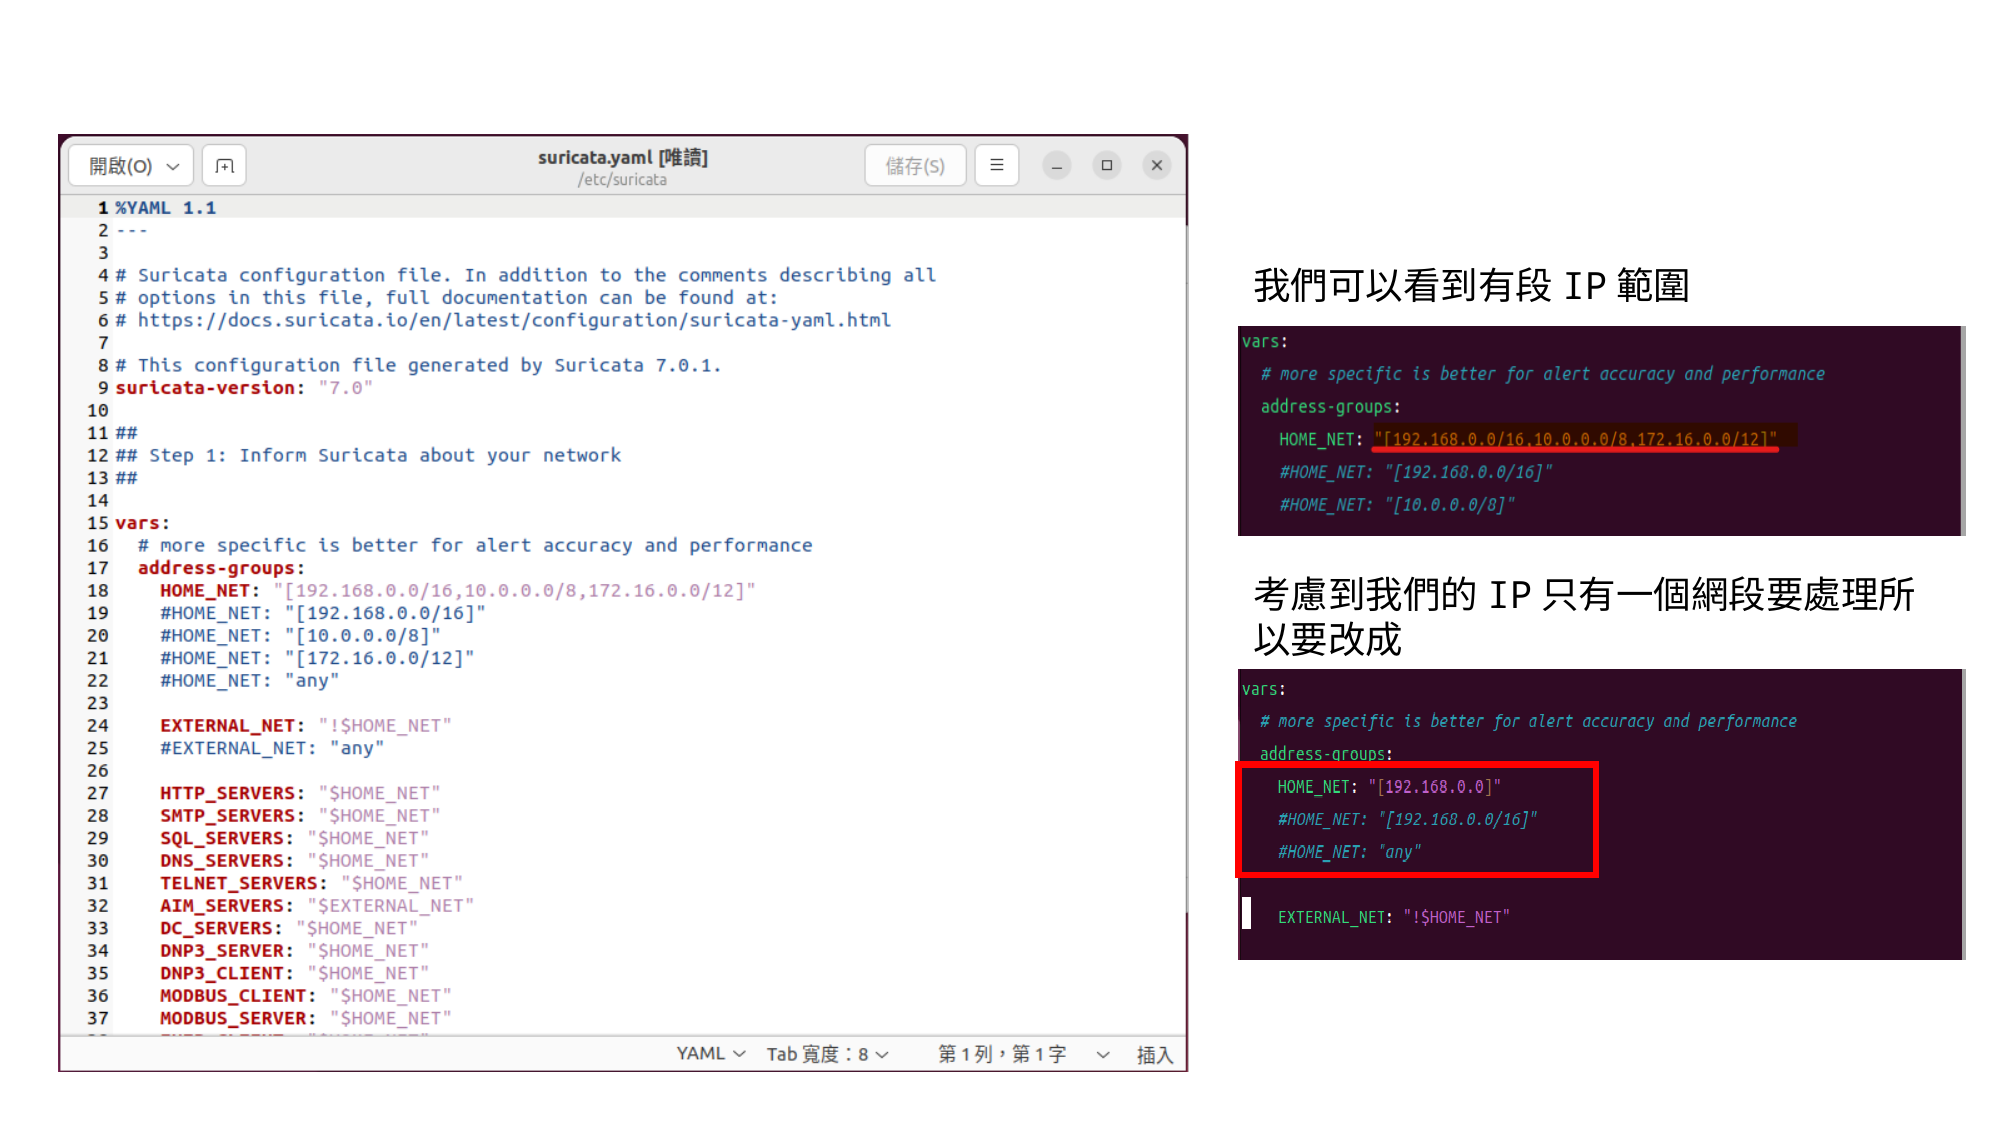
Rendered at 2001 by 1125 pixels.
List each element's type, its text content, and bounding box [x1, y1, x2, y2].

picture [58, 134, 1966, 1072]
text_box 我們可以看到有段IP範圍 [1426, 254, 1935, 315]
text_box 考慮到我們的IP只有一個網段要處理所以要改成 [1426, 563, 1935, 669]
